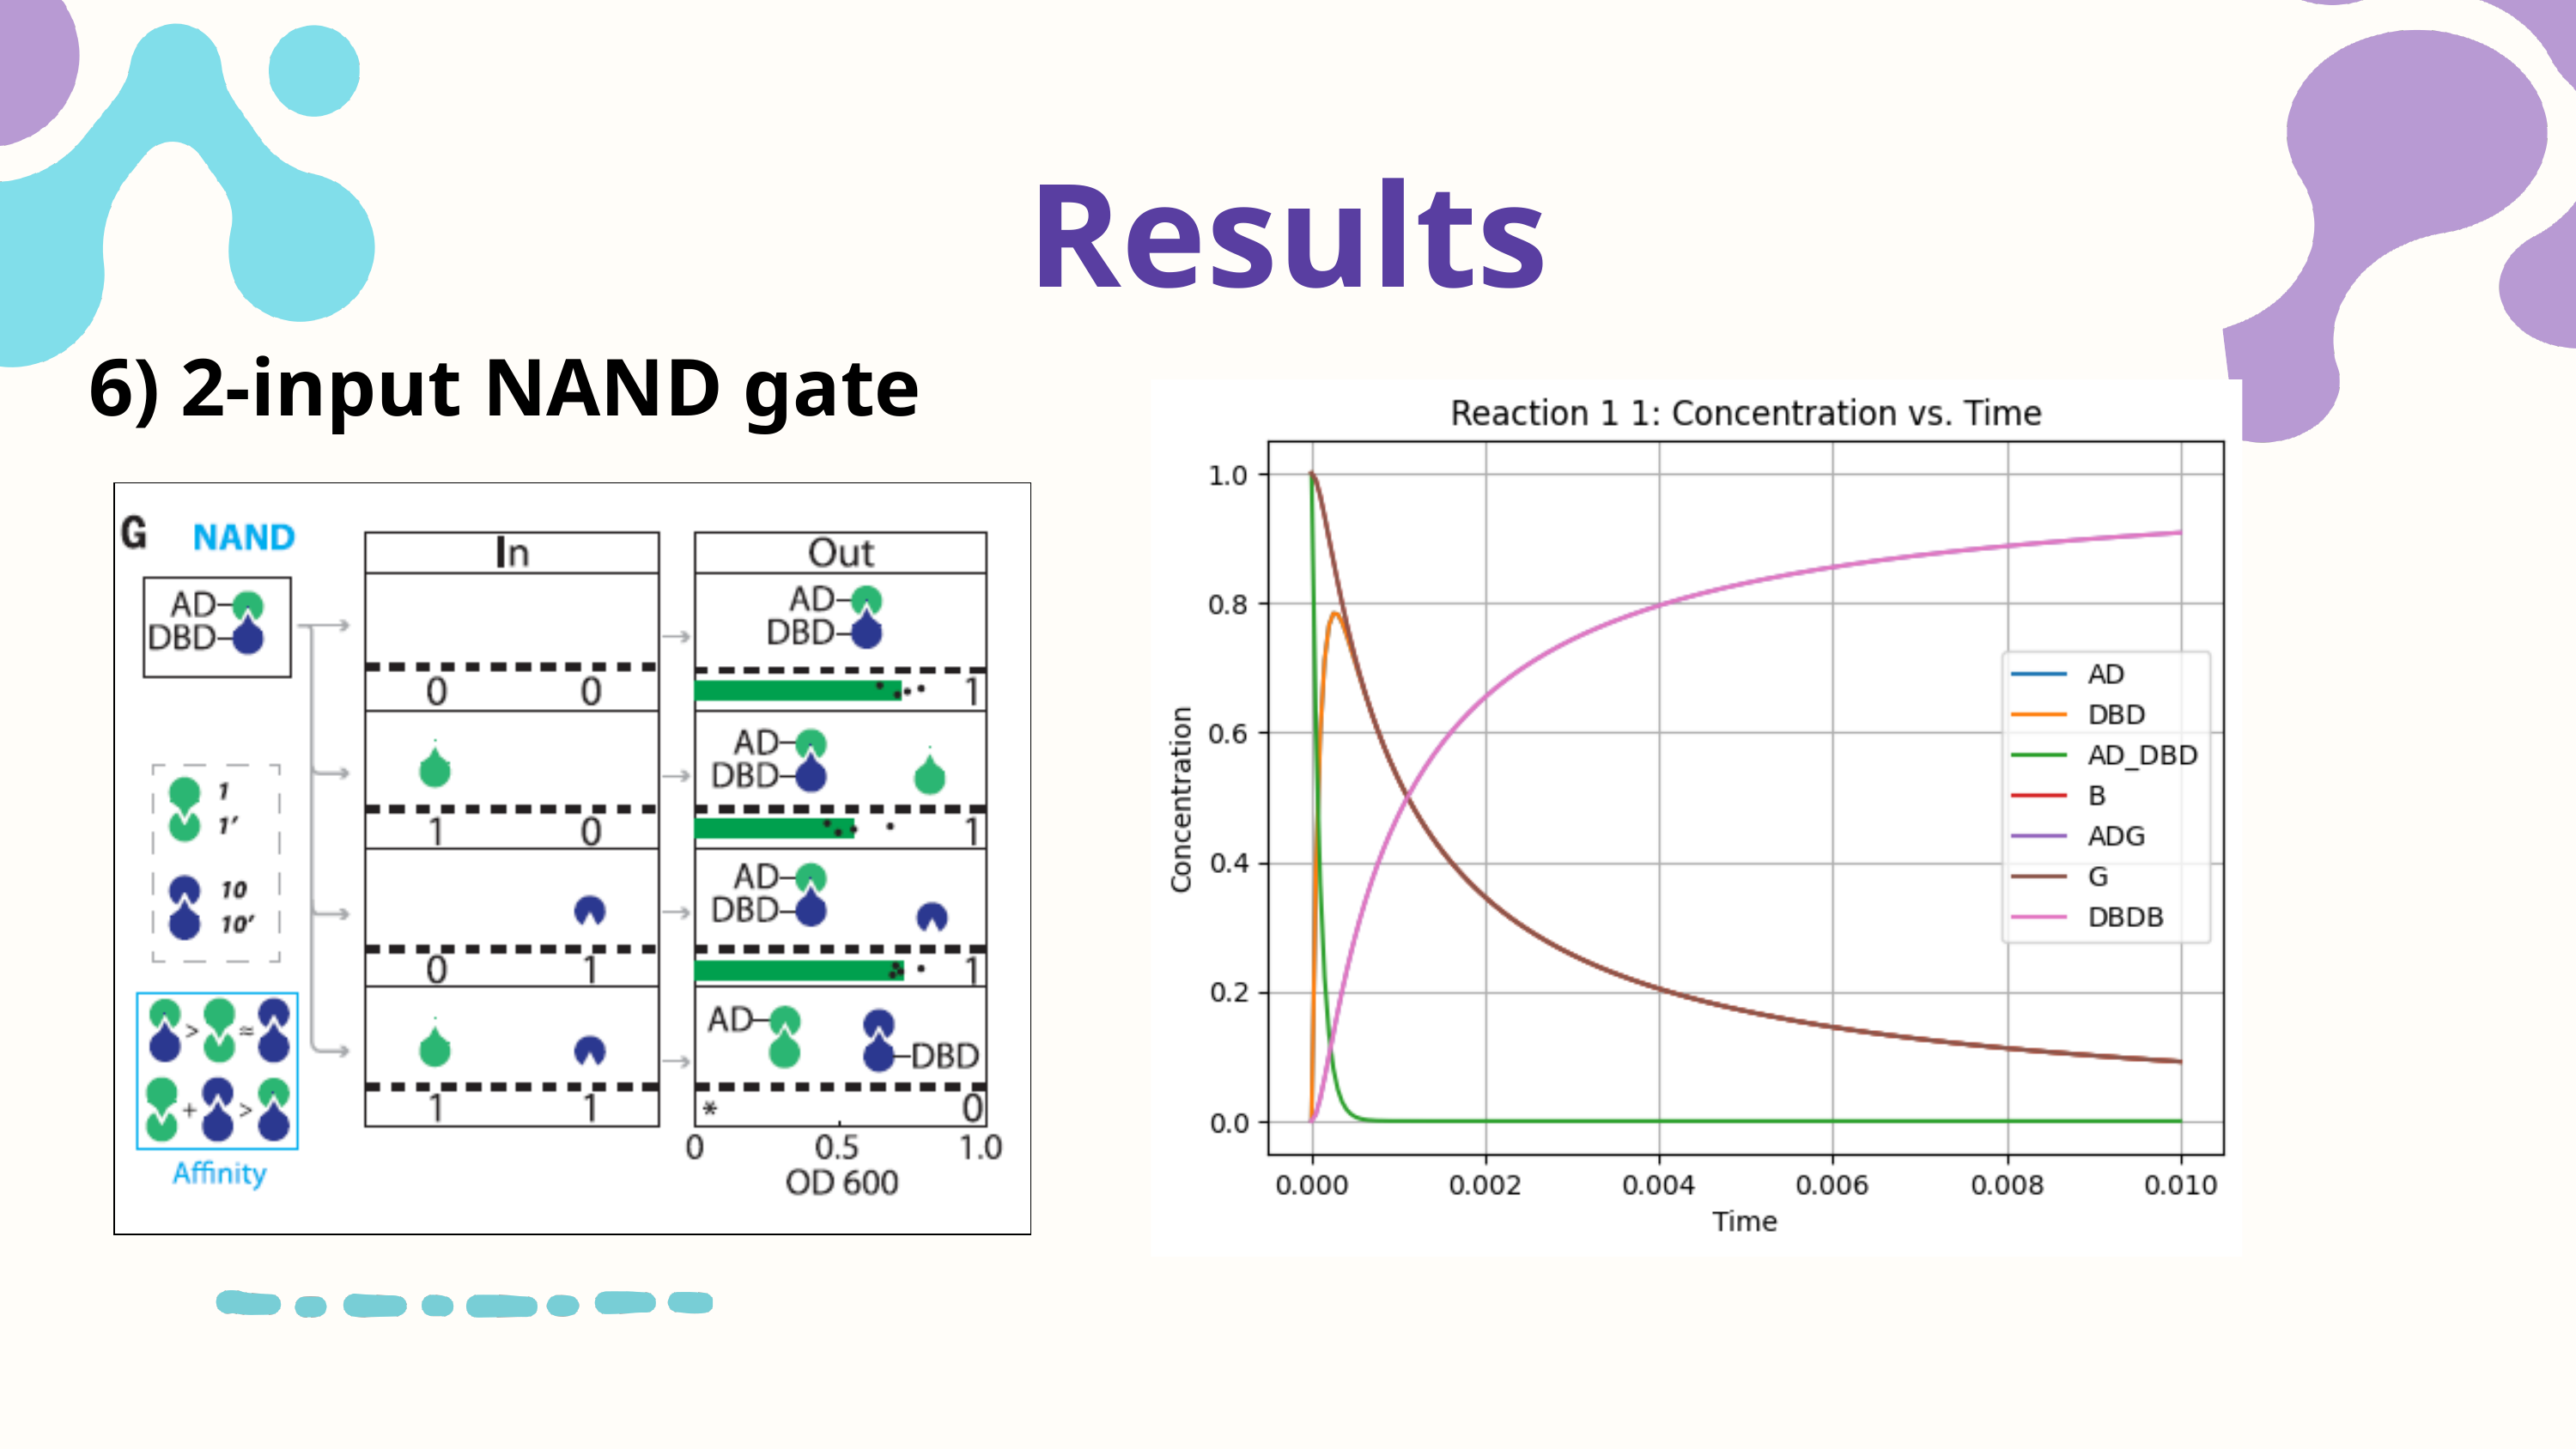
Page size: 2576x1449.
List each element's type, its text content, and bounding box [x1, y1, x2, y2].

text_box 6) 2-input NAND gate [88, 321, 1506, 432]
text_box [1151, 379, 2243, 1257]
text_box [214, 1289, 714, 1319]
text_box Results [474, 115, 2102, 316]
text_box [114, 482, 1031, 1234]
text_box [2182, 0, 2576, 451]
text_box [0, 0, 386, 381]
